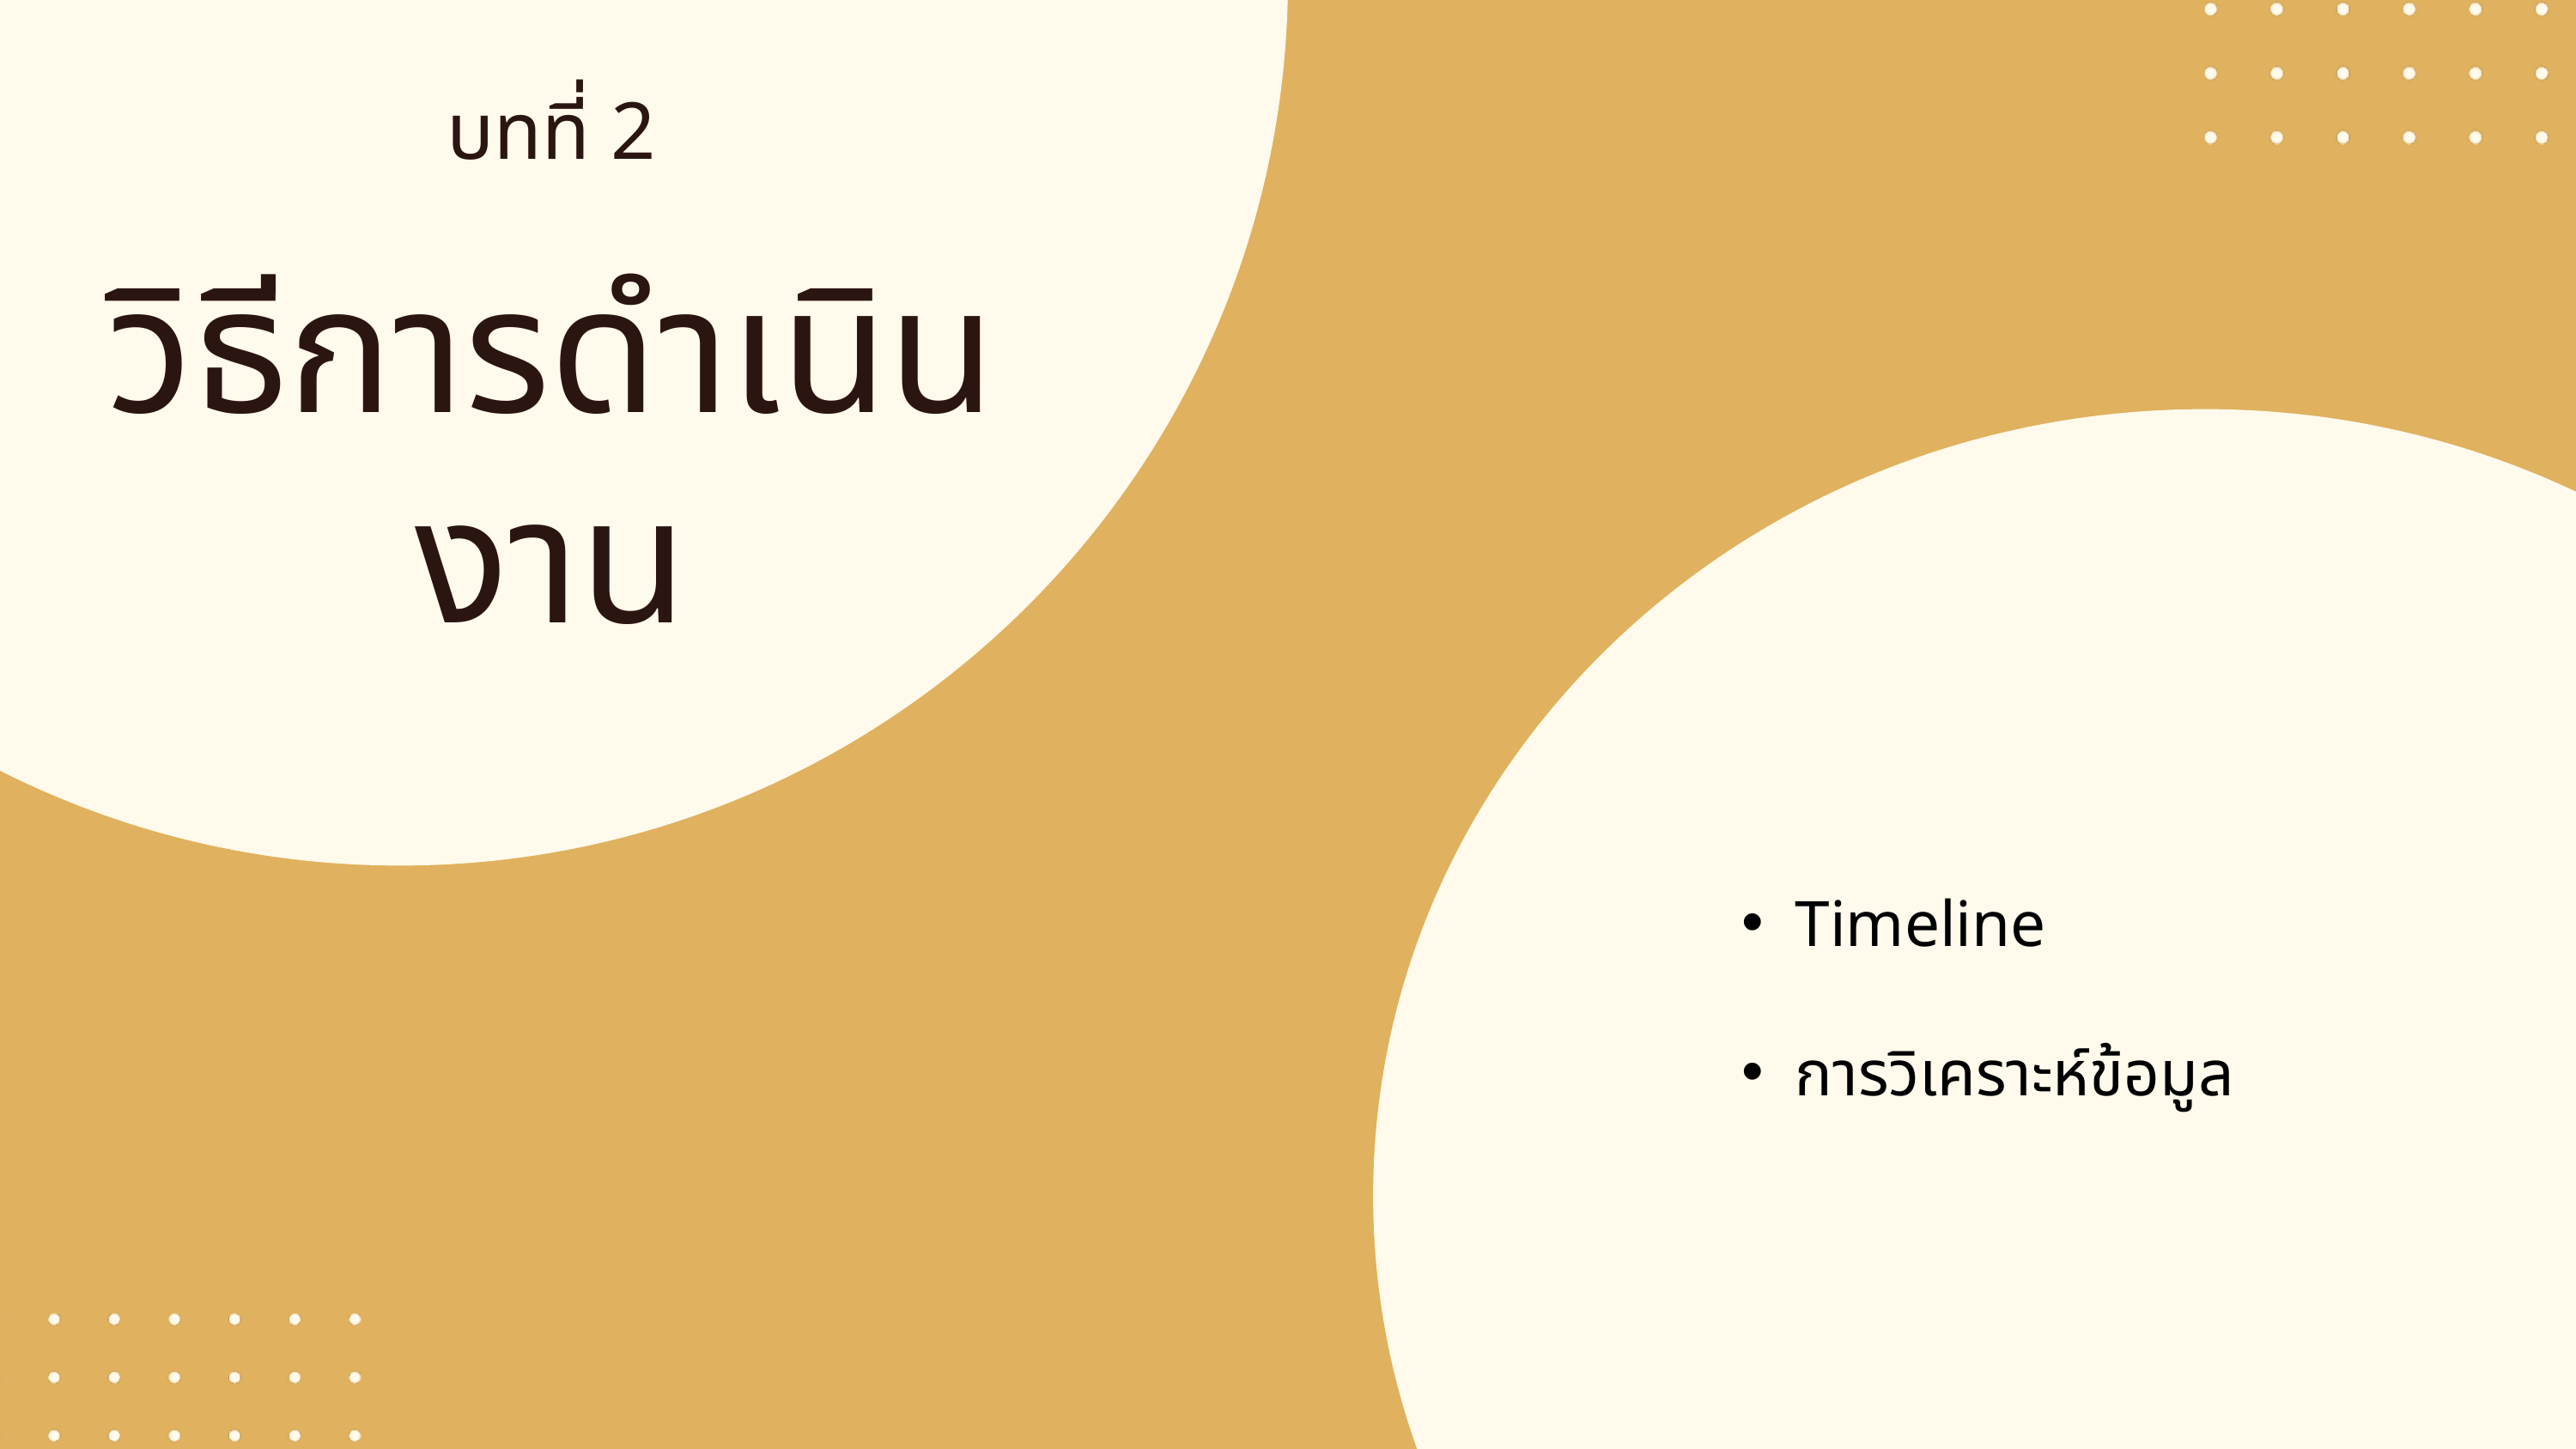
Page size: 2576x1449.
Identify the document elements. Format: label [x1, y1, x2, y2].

text_box [2204, 0, 2576, 145]
text_box [0, 0, 1289, 866]
text_box [1372, 409, 2576, 1449]
text_box [84, 81, 1019, 656]
text_box [0, 1313, 361, 1449]
